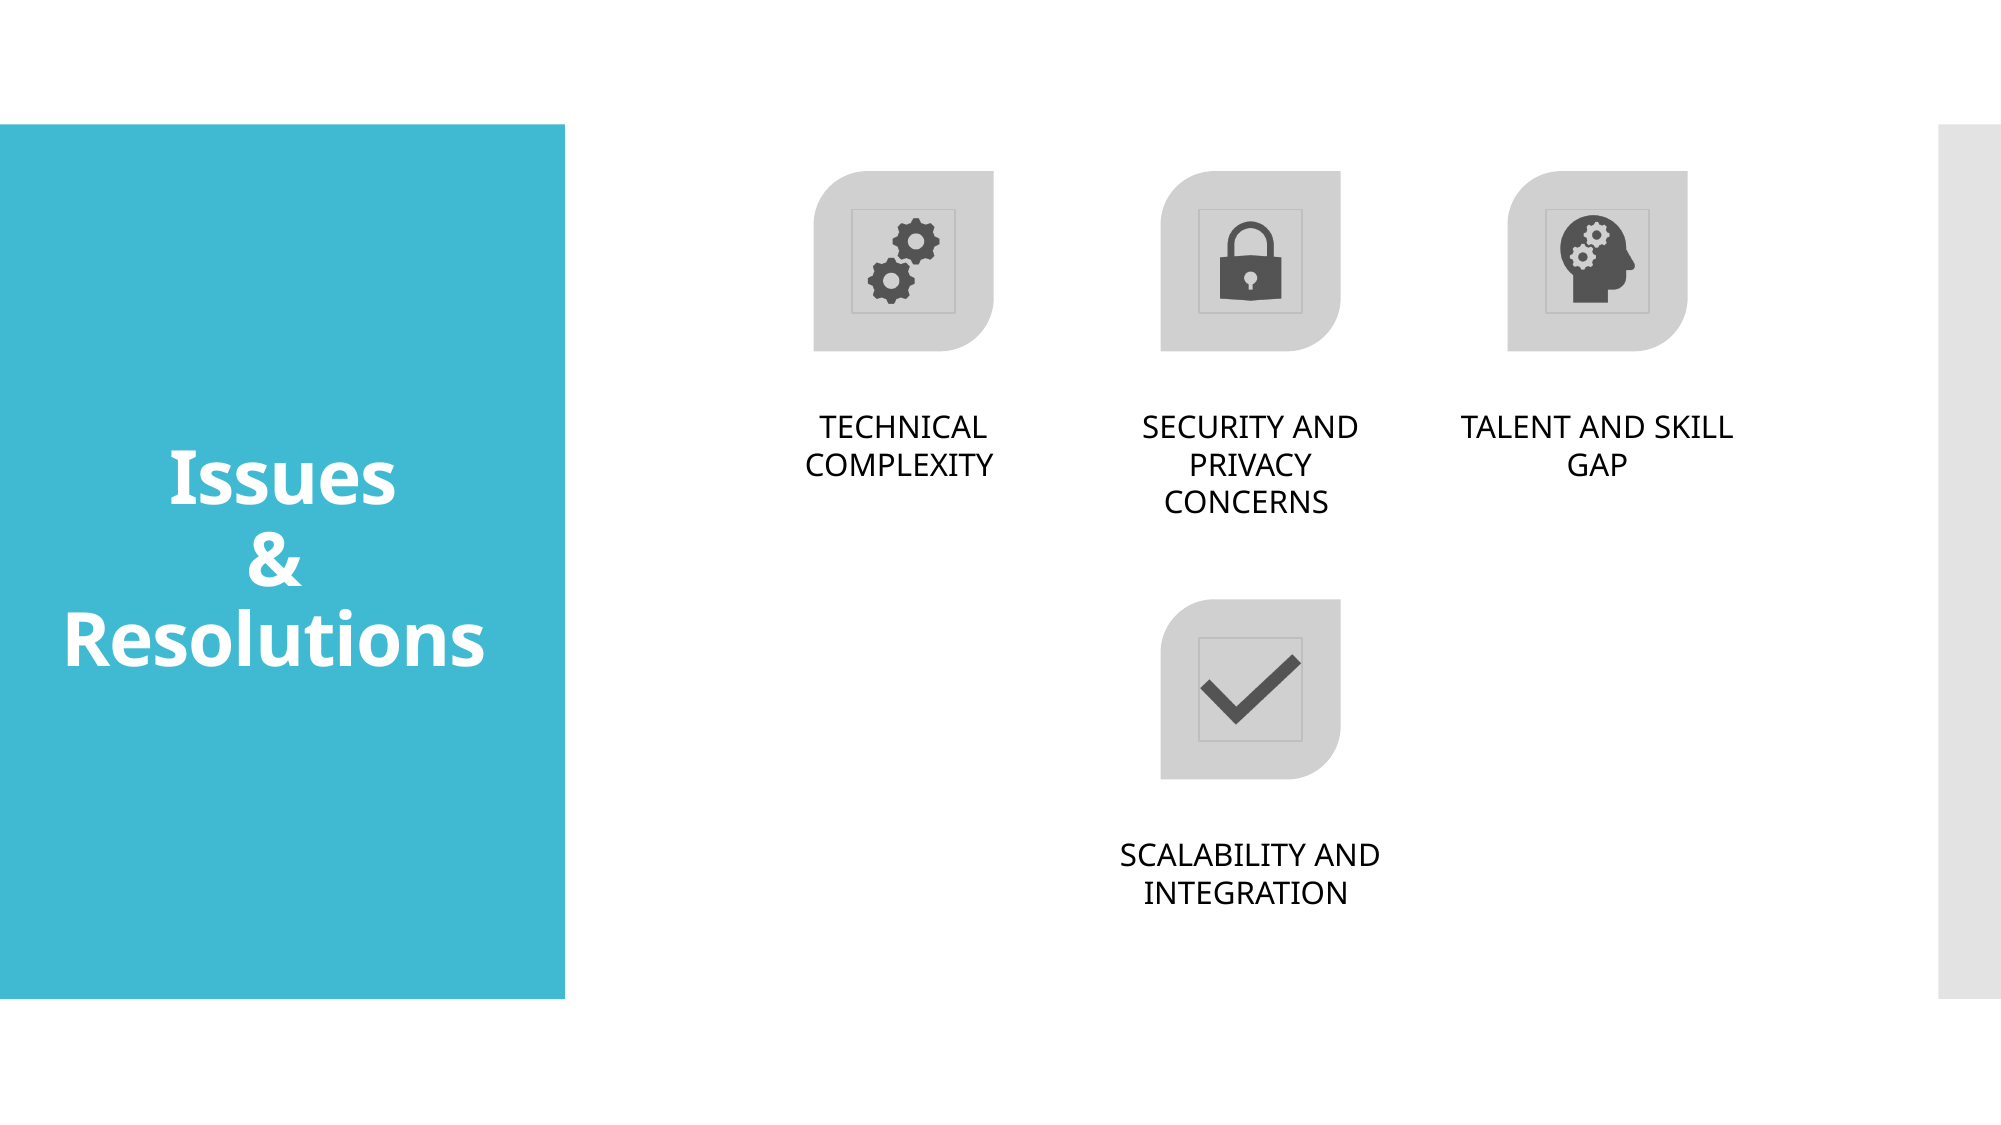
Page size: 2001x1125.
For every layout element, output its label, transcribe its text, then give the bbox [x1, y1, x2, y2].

title Issues & Resolutions [41, 184, 525, 940]
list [616, 145, 1885, 980]
